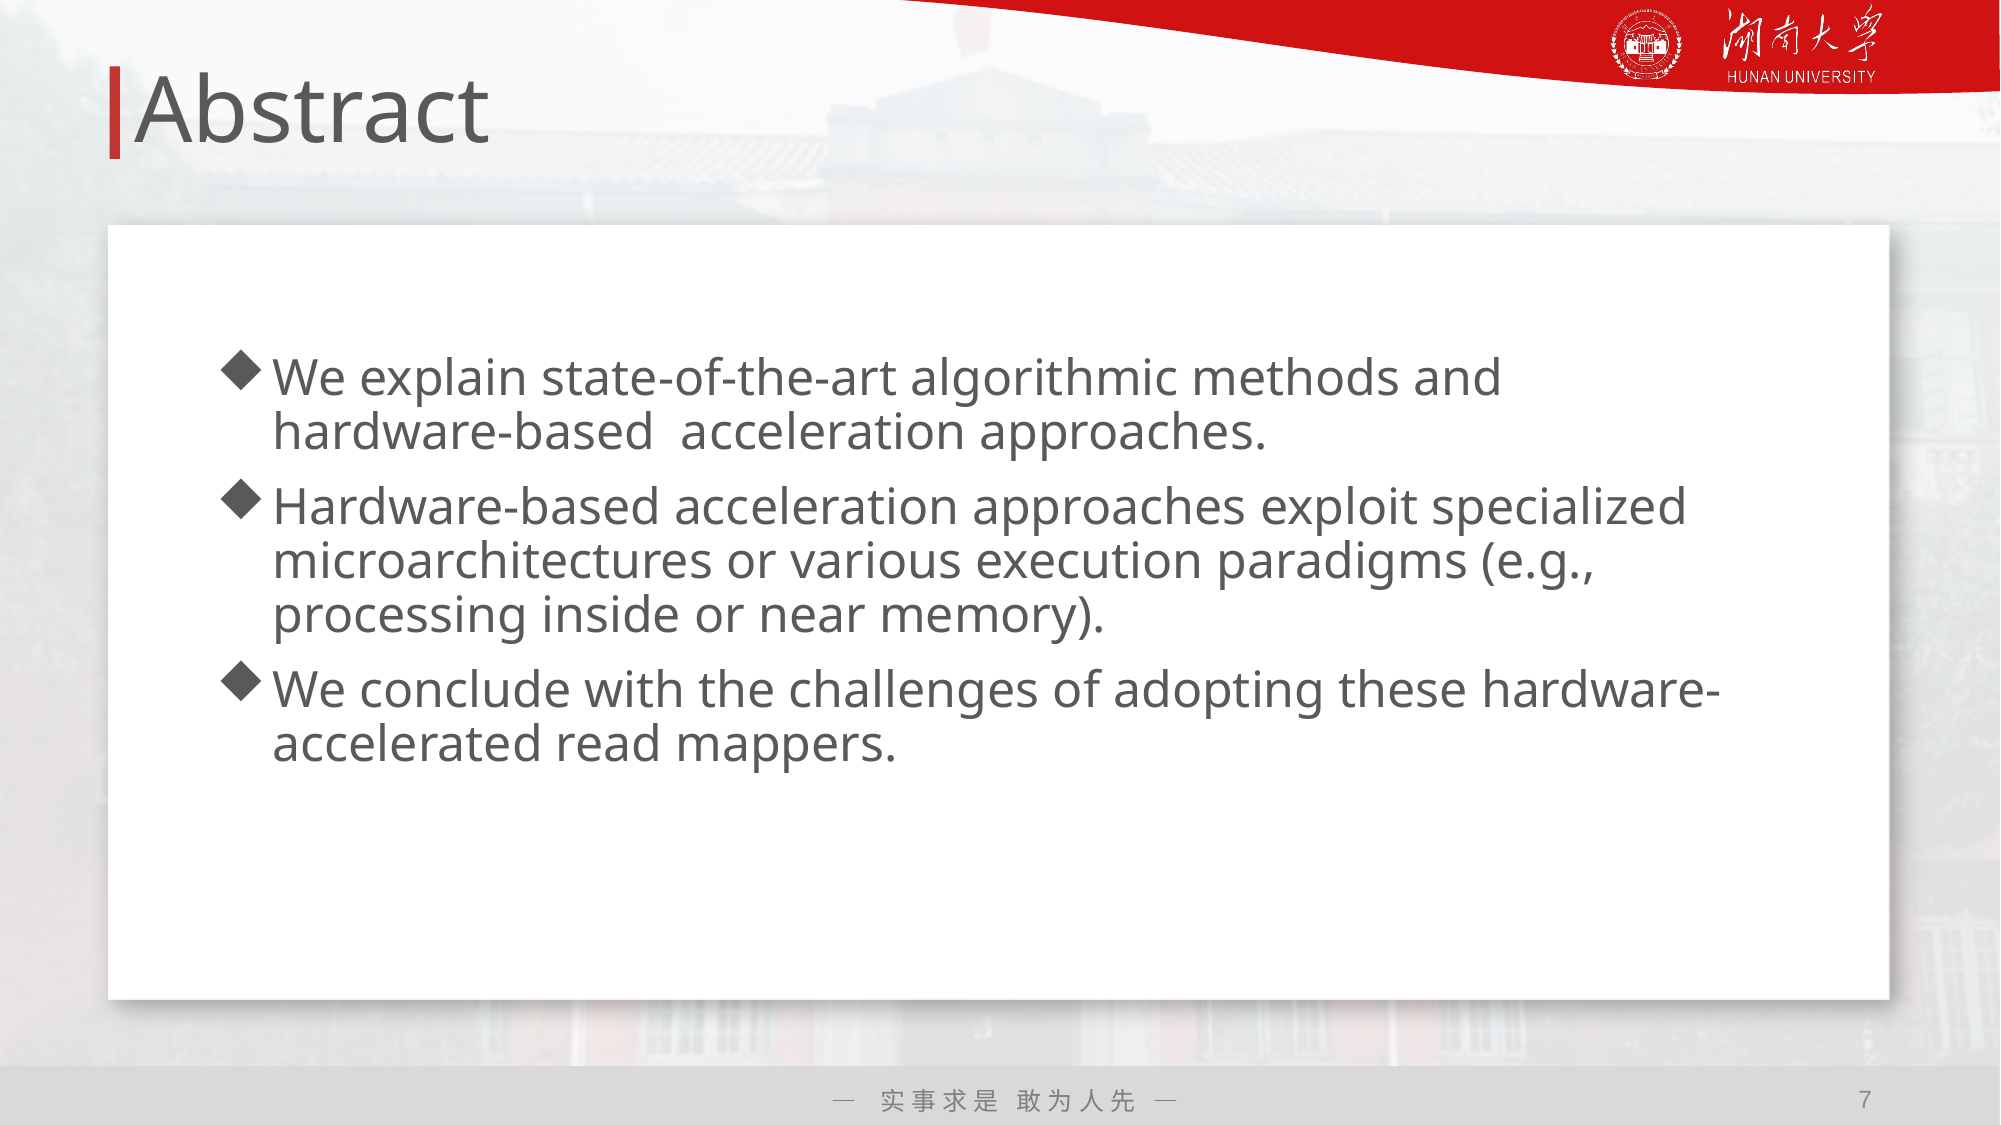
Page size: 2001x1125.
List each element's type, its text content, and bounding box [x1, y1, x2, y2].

picture [108, 225, 1890, 1000]
list We explain state-of-the-art algorithmic methods and hardware-based acceleration approaches. Hardware-based acceleration approaches exploit specialized microarchitectures or various execution paradigms (e.g., processing inside or near memory). We conclude with the challenges of adopting these hardware-accelerated read mappers. [201, 345, 1762, 961]
picture [1610, 3, 1882, 83]
title Abstract [119, 4, 1845, 222]
